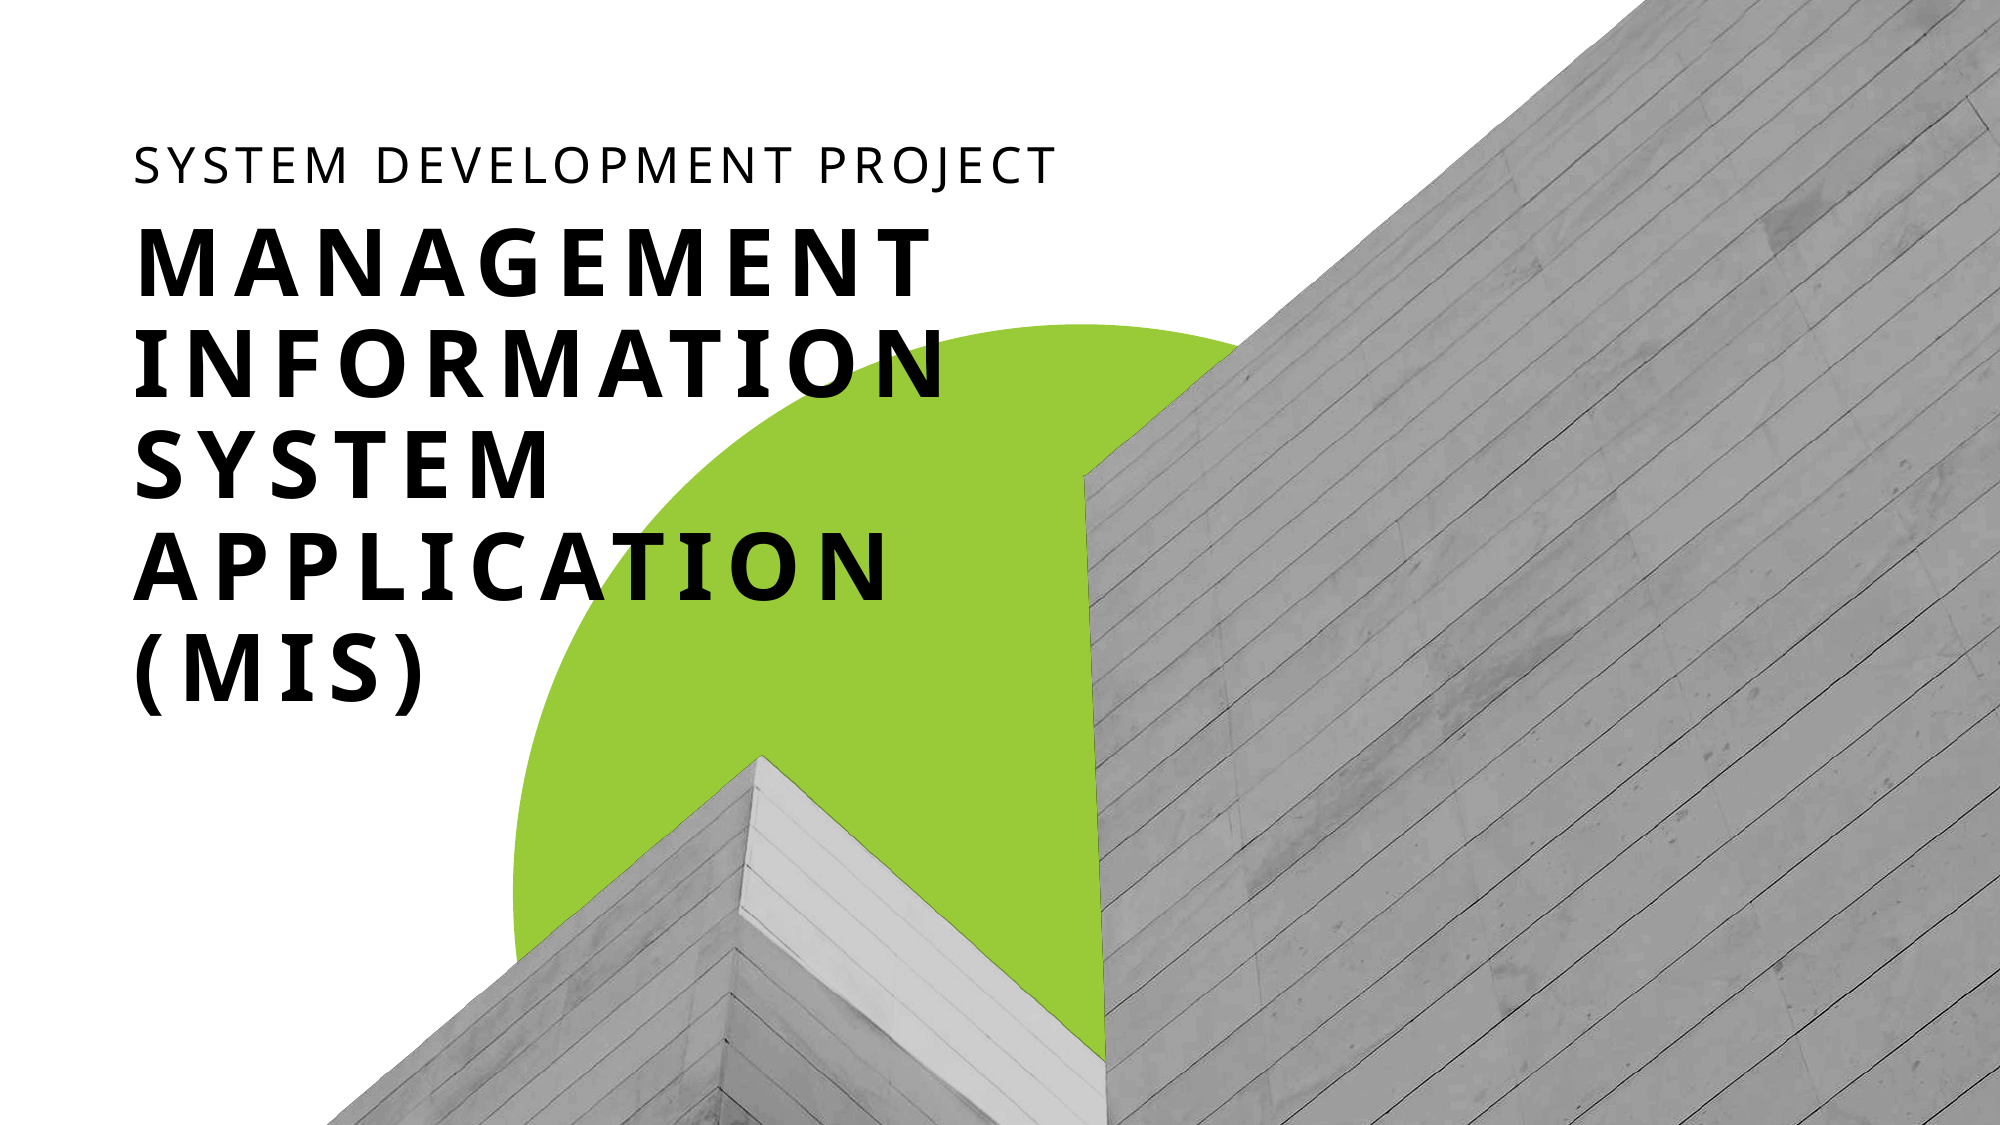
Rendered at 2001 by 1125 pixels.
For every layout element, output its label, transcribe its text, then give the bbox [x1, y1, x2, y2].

subtitle System development project [133, 103, 1351, 199]
picture [124, 0, 2000, 1125]
title Management Information System Application (MIS) [133, 215, 1204, 795]
